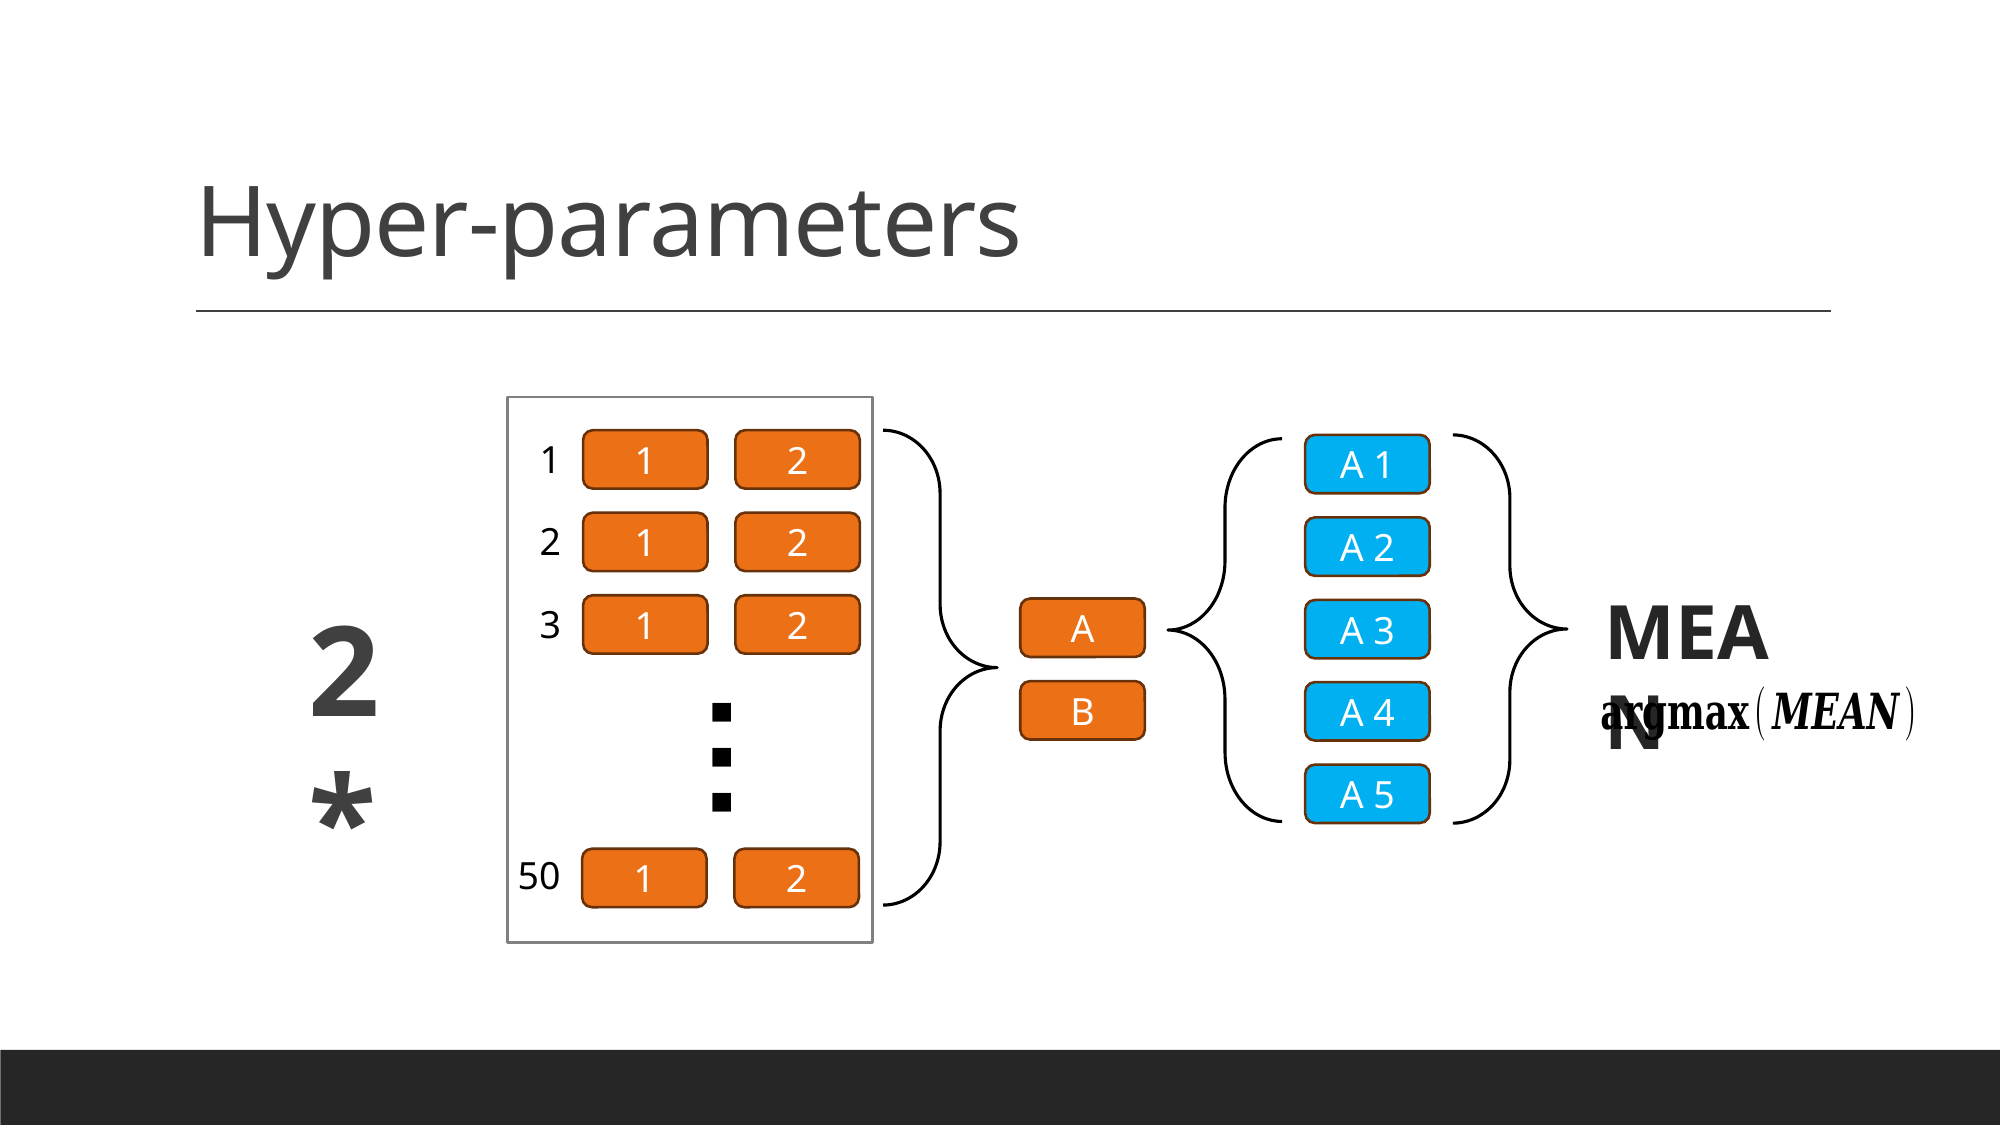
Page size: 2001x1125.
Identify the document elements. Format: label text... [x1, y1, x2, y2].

text_box A [1018, 597, 1147, 659]
text_box [1452, 433, 1569, 825]
text_box [1166, 437, 1283, 823]
text_box [506, 396, 874, 944]
text_box A 3 [1303, 598, 1432, 660]
text_box 50 [502, 844, 506, 905]
text_box 2 * [294, 584, 491, 899]
title Hyper-parameters [180, 47, 1830, 285]
text_box A 2 [1303, 516, 1432, 578]
text_box B [1018, 679, 1147, 741]
text_box A 1 [1303, 433, 1432, 495]
text_box A 5 [1303, 763, 1432, 825]
text_box A 4 [1303, 680, 1432, 742]
text_box [883, 429, 999, 907]
text_box MEAN [1590, 577, 1815, 772]
